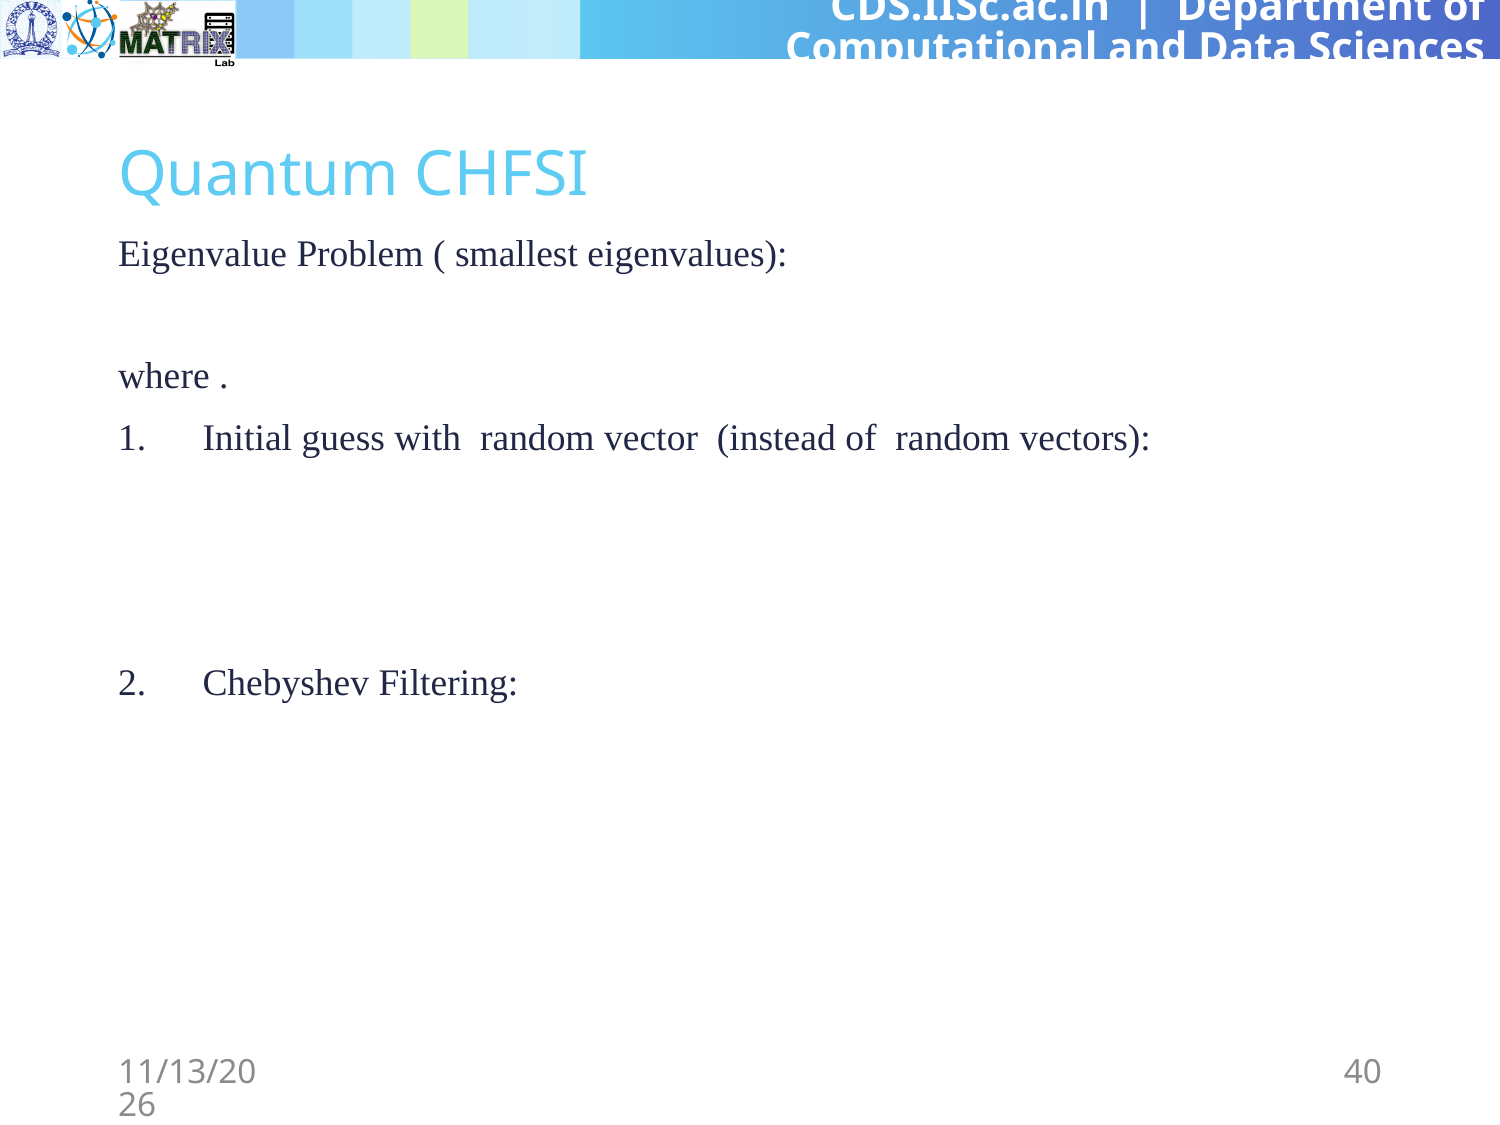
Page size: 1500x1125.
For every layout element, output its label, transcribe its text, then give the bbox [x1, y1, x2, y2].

slide_number 40 [1248, 1042, 1397, 1103]
title Quantum CHFSI [103, 66, 1397, 285]
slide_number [103, 1042, 273, 1103]
picture [119, 1, 235, 67]
